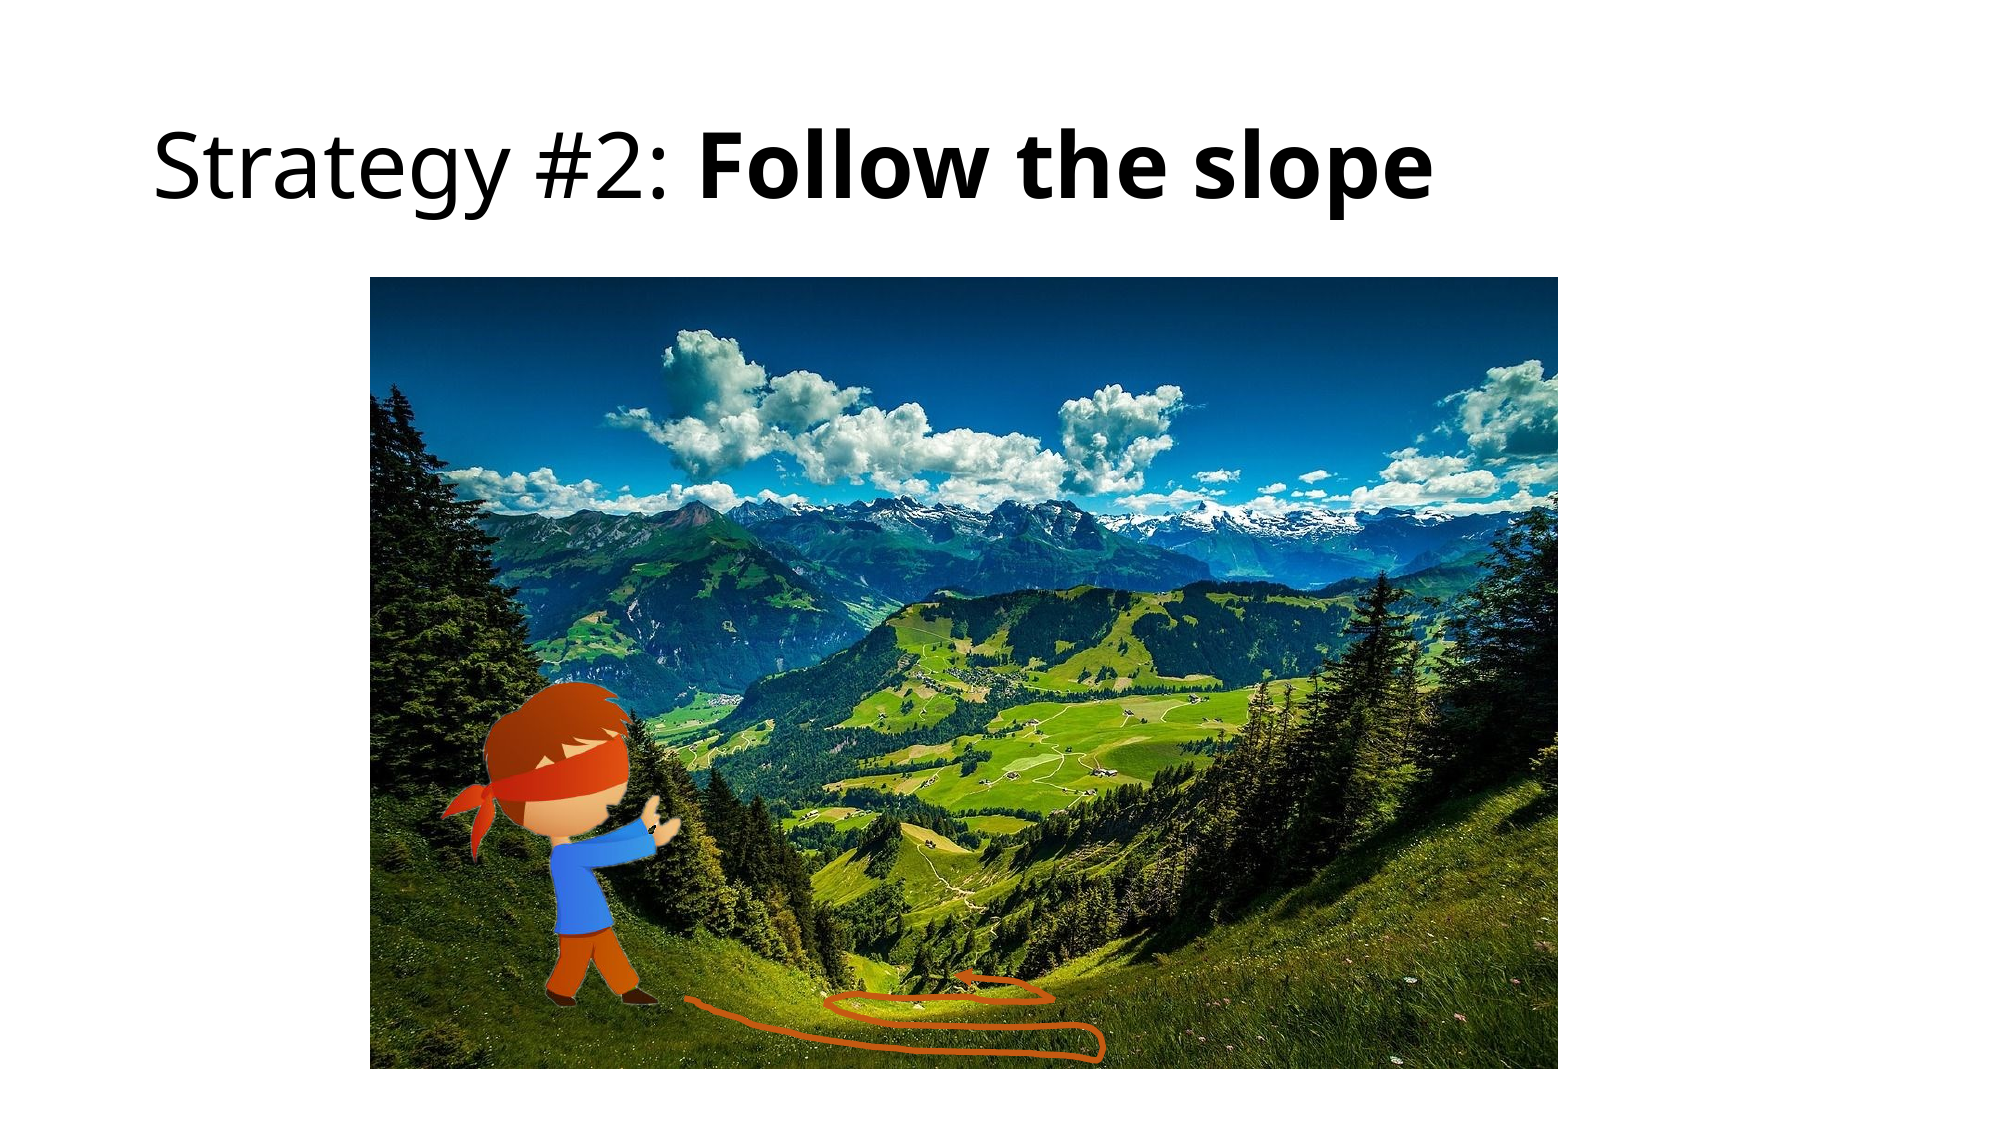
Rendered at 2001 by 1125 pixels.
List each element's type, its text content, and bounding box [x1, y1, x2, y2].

picture [370, 277, 1558, 1069]
title Strategy #2: Follow the slope [137, 59, 1863, 278]
